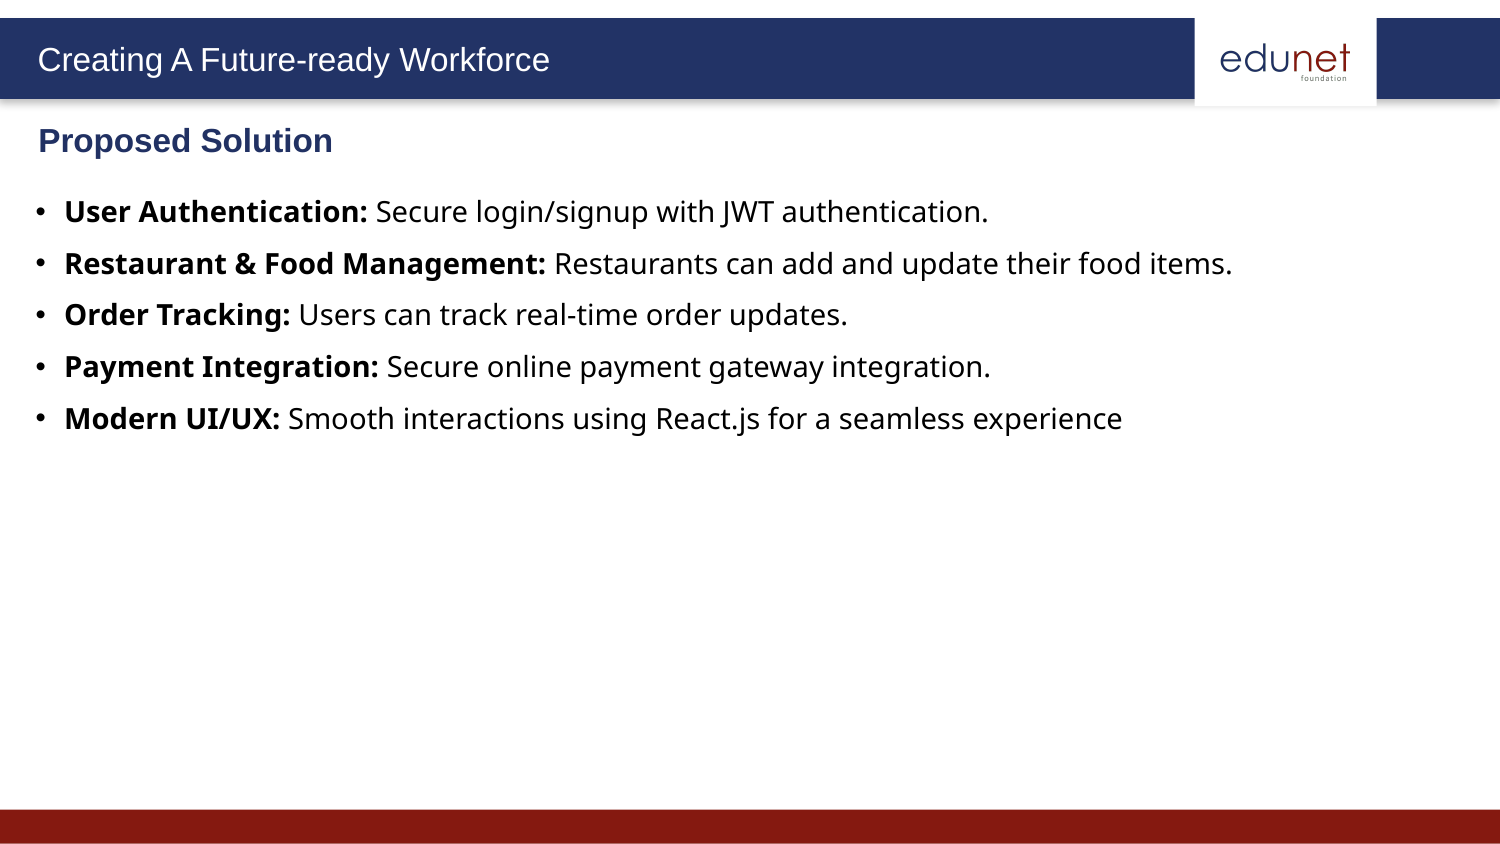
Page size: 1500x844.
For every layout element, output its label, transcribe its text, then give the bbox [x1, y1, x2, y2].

text_box Proposed Solution [23, 112, 750, 167]
text_box User Authentication: Secure login/signup with JWT authentication. Restaurant & Food Management: Restaurants can add and update their food items. Order Tracking: Users can track real-time order updates. Payment Integration: Secure online payment gateway integration. Modern UI/UX: Smooth interactions using React.js for a seamless experience [20, 186, 1410, 443]
picture [1215, 38, 1356, 86]
